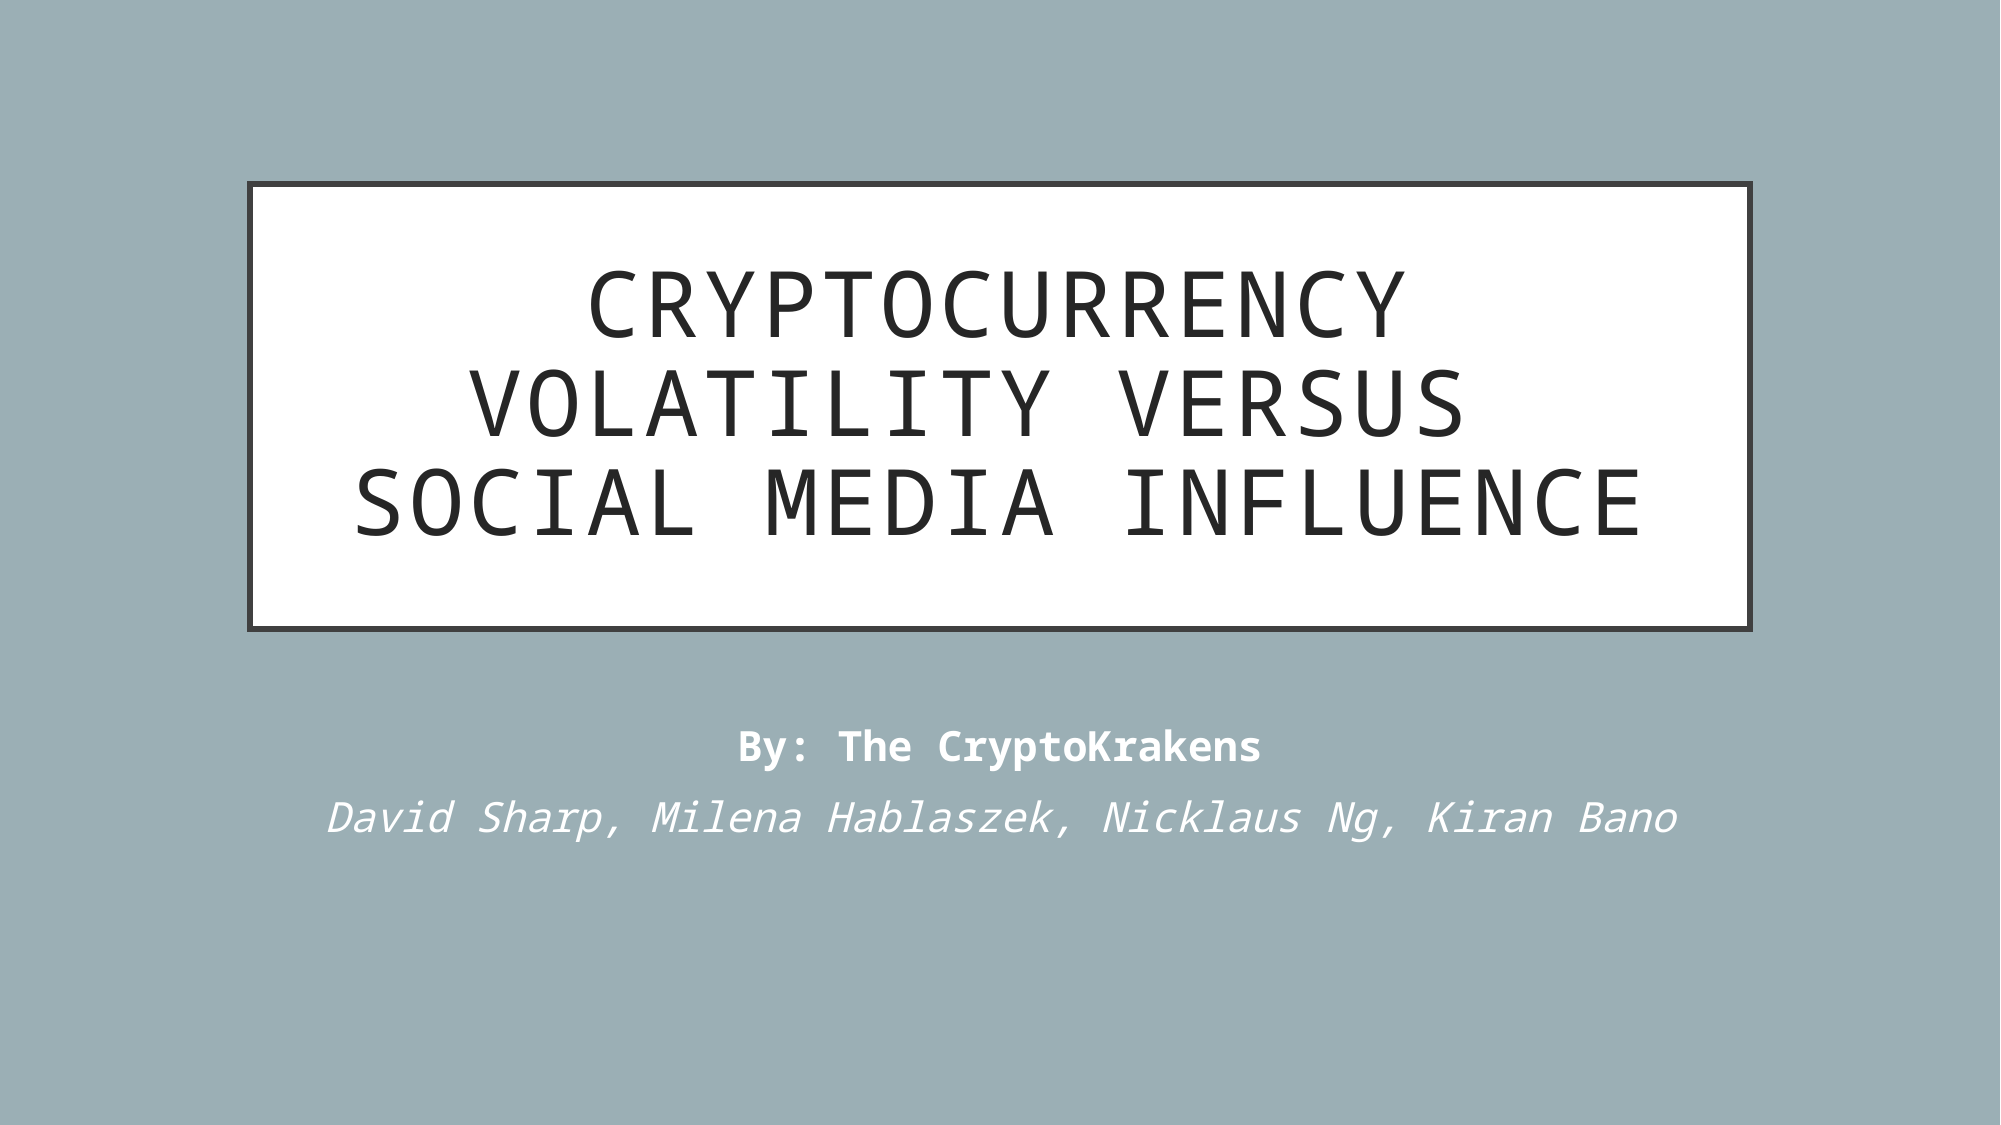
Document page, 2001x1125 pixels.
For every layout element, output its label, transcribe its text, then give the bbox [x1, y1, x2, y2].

subtitle By: The CryptoKrakens David Sharp, Milena Hablaszek, Nicklaus Ng, Kiran Bano [249, 712, 1750, 863]
title Cryptocurrency Volatility versus Social Media Influence [247, 181, 1753, 632]
